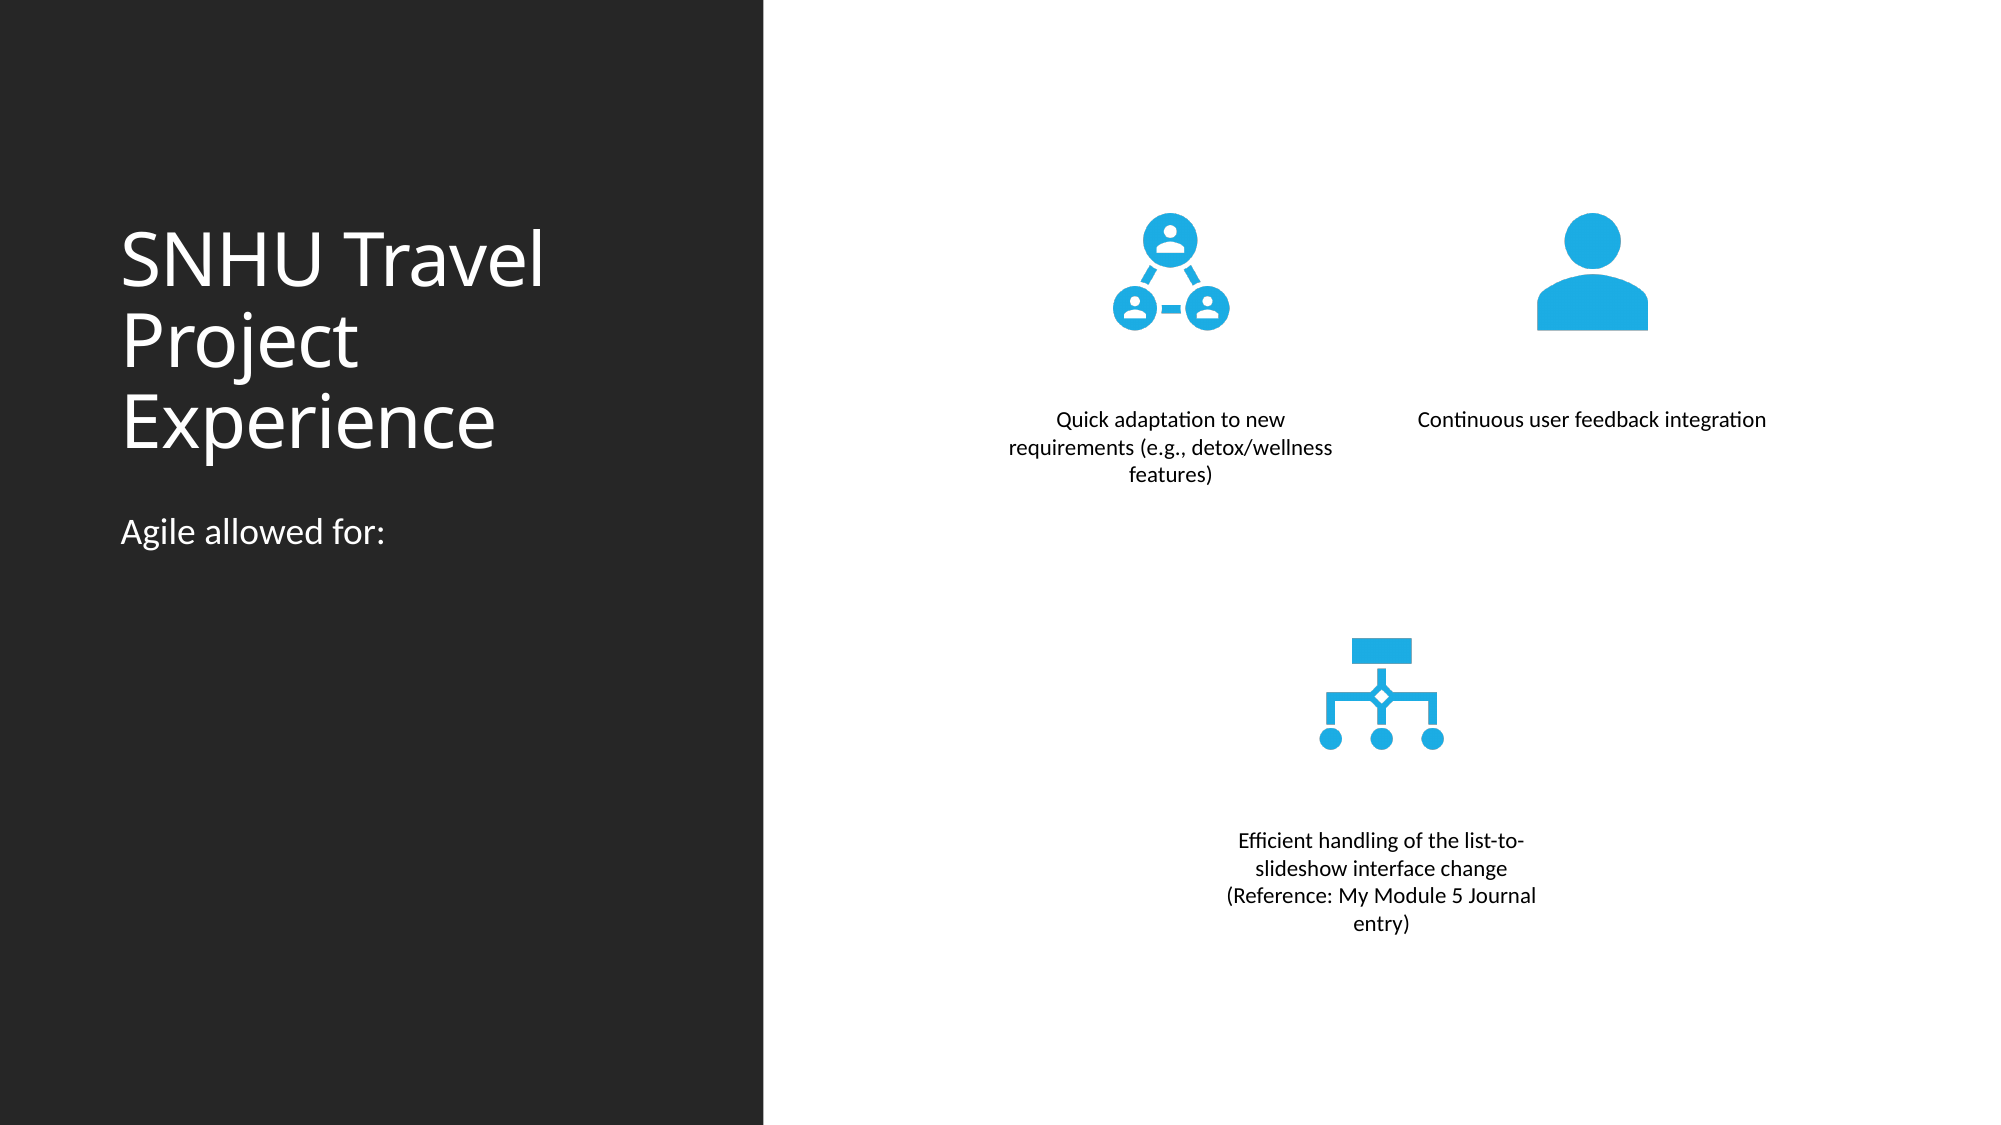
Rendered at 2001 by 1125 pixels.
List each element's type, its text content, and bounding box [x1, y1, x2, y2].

list Agile allowed for: [105, 499, 683, 1002]
title SNHU Travel Project Experience [105, 128, 683, 473]
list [894, 132, 1869, 1003]
